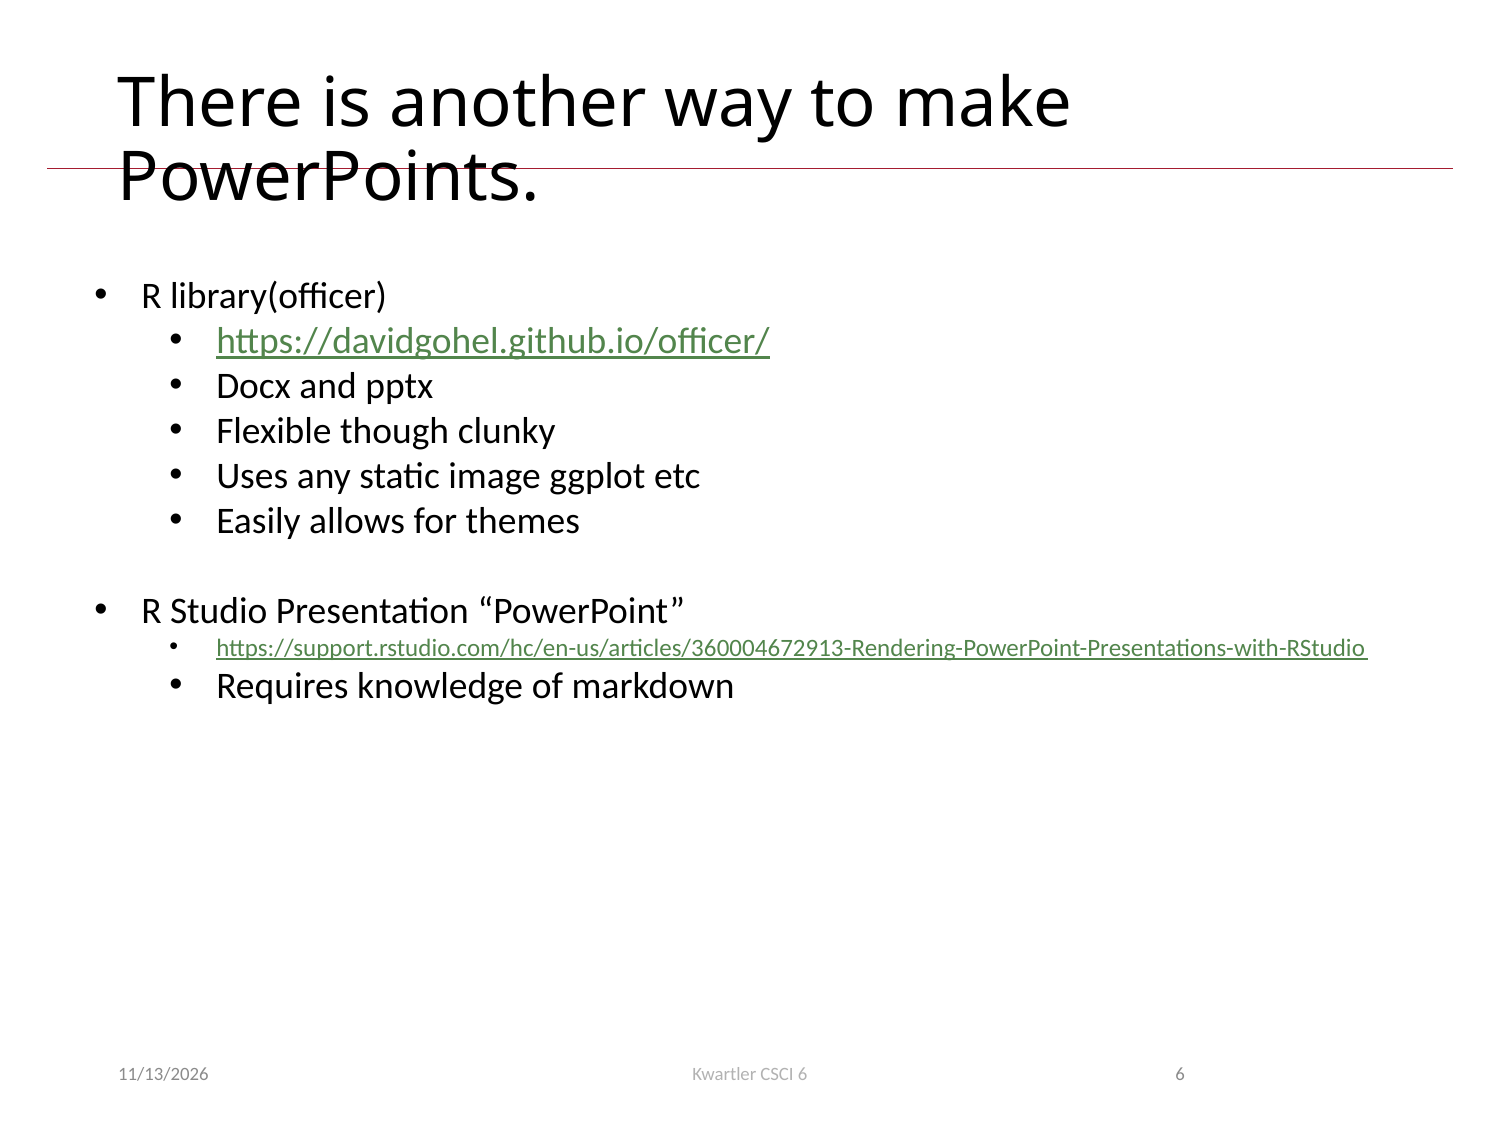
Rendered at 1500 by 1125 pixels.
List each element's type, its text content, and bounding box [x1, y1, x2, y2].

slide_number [103, 1042, 441, 1103]
footer Kwartler CSCI 6 [496, 1042, 1004, 1103]
text_box R library(officer) https://davidgohel.github.io/officer/ Docx and pptx Flexible though clunky Uses any static image ggplot etc Easily allows for themes R Studio Presentation “PowerPoint” https://support.rstudio.com/hc/en-us/articles/360004672913-Rendering-PowerPoint-Presentations-with-RStudio Requires knowledge of markdown [79, 263, 1383, 714]
title There is another way to make PowerPoints. [103, 59, 1397, 157]
slide_number 6 [1059, 1042, 1200, 1103]
